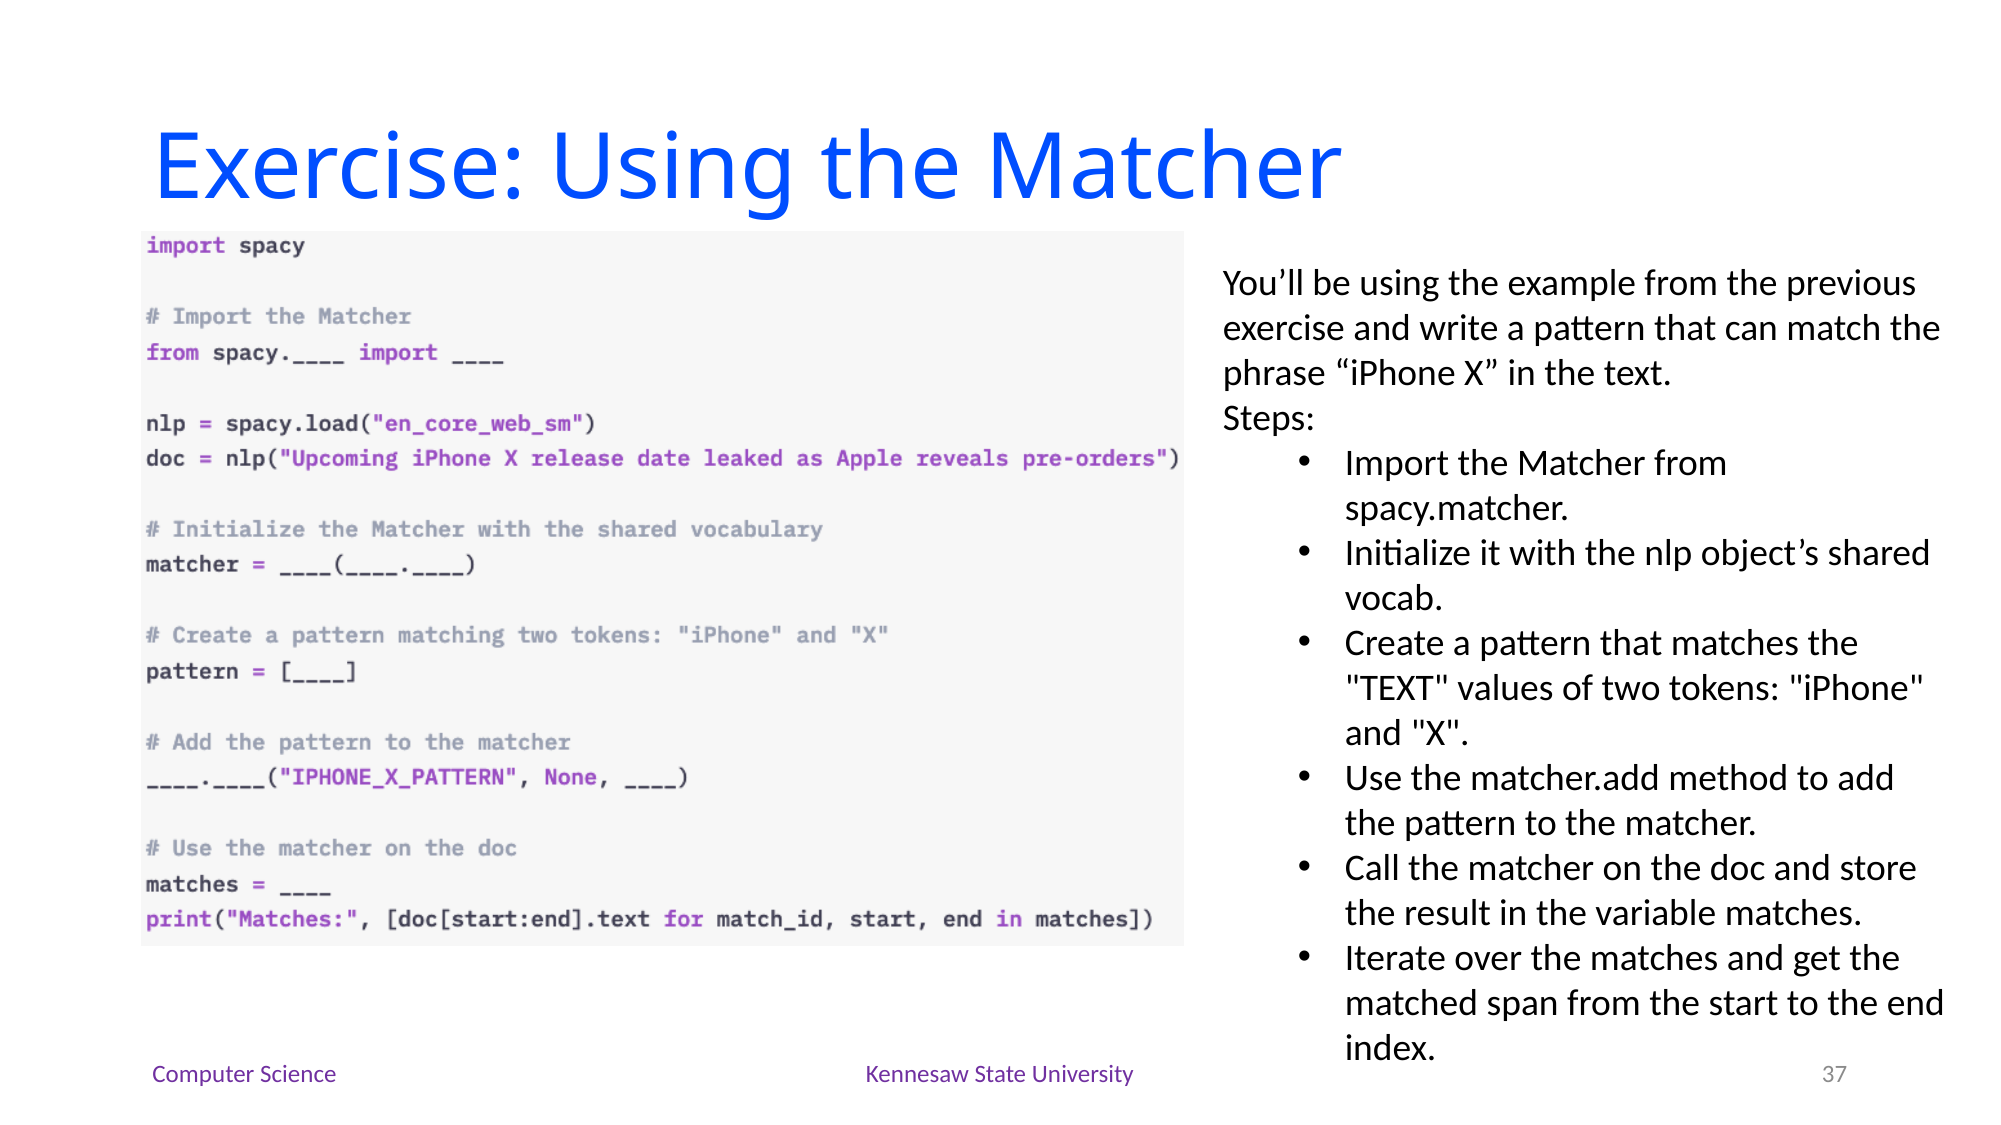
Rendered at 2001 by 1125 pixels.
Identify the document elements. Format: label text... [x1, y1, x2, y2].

footer Kennesaw State University [662, 1042, 1338, 1103]
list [141, 231, 1184, 946]
slide_number Computer Science [137, 1042, 588, 1103]
text_box You’ll be using the example from the previous exercise and write a pattern that can match the phrase “iPhone X” in the text. Steps: Import the Matcher from spacy.matcher. Initialize it with the nlp object’s shared vocab. Create a pattern that matches the "TEXT" values of two tokens: "iPhone" and "X". Use the matcher.add method to add the pattern to the matcher. Call the matcher on the doc and store the result in the variable matches. Iterate over the matches and get the matched span from the start to the end index. [1208, 250, 1967, 1076]
title Exercise: Using the Matcher [137, 59, 1863, 278]
slide_number 37 [1412, 1076, 1863, 1103]
